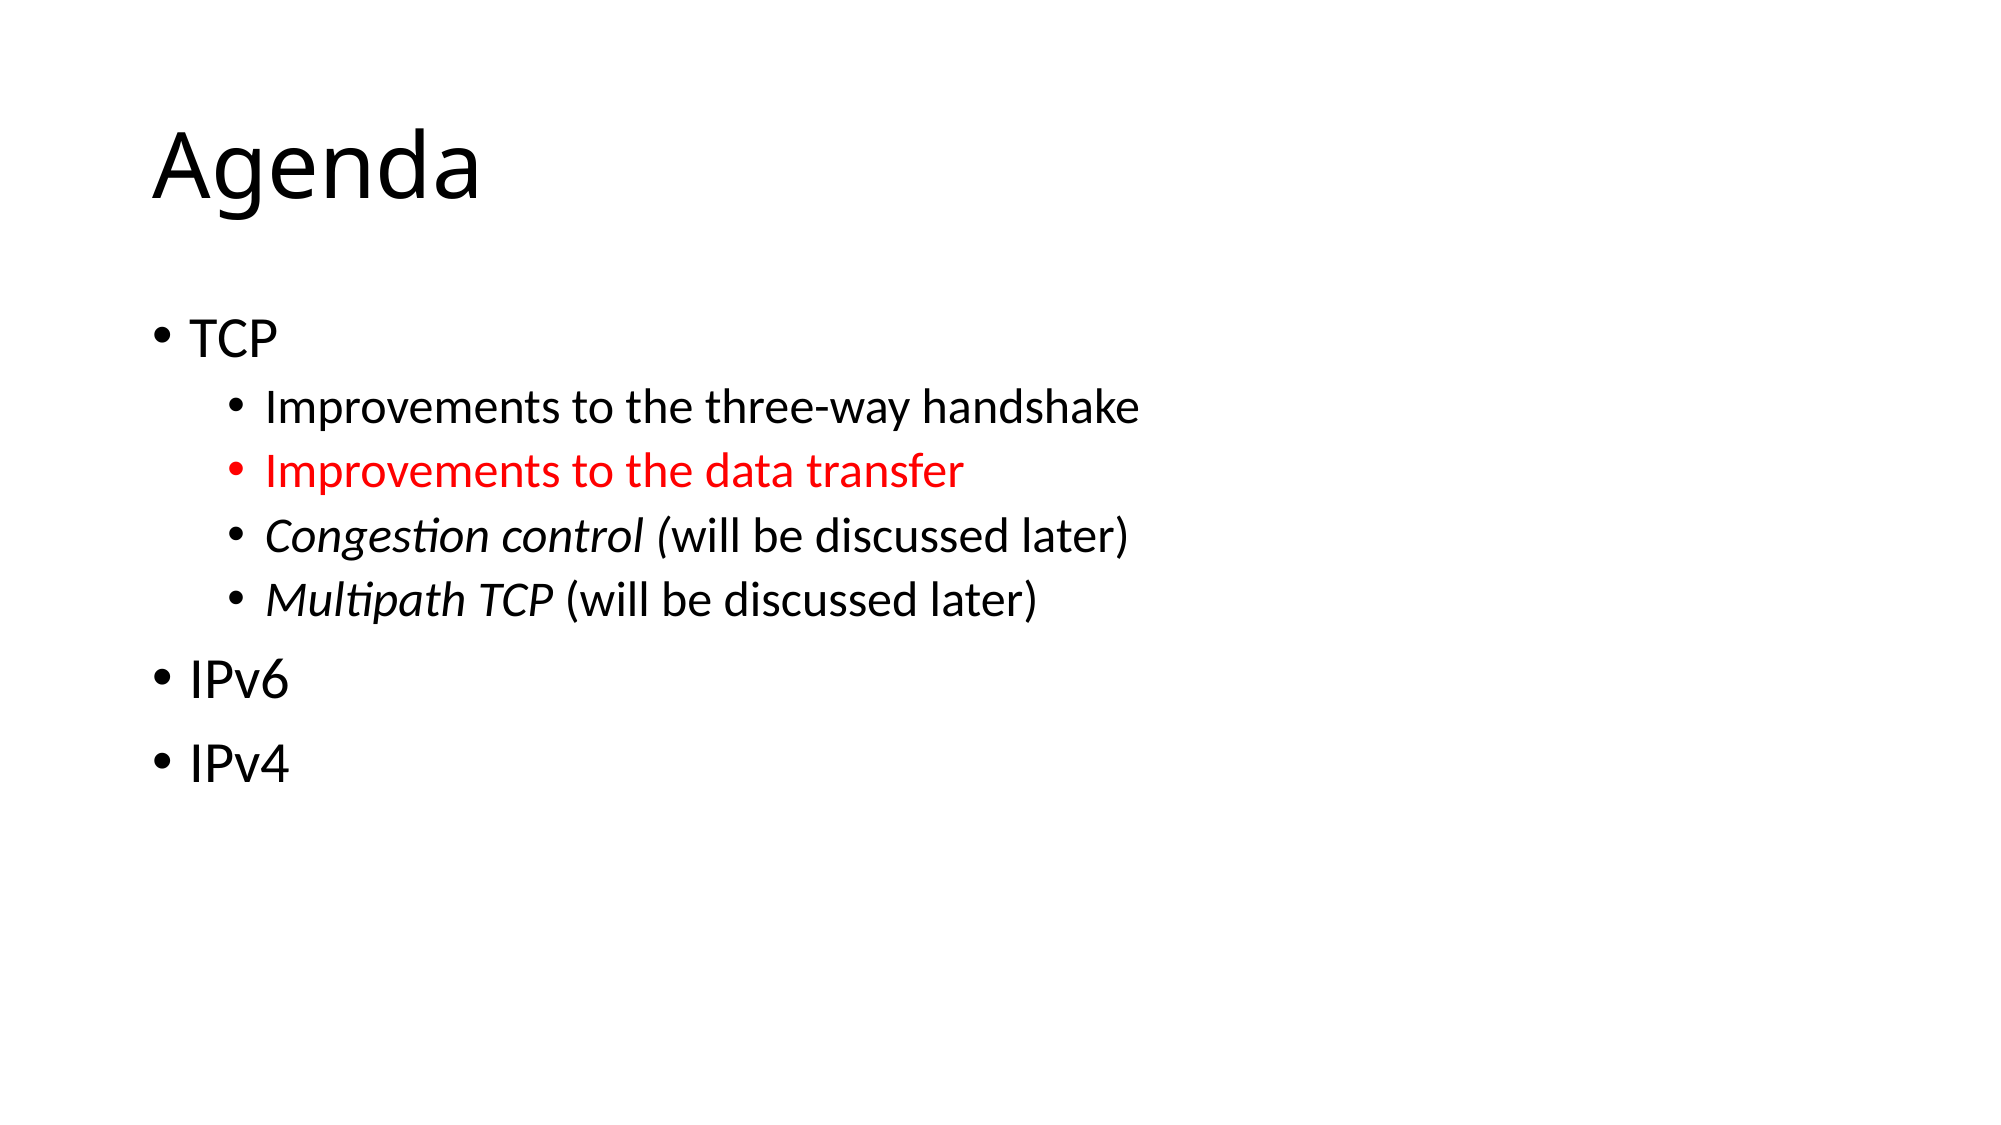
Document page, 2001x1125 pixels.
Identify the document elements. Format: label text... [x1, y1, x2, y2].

list TCP Improvements to the three-way handshake Improvements to the data transfer Congestion control (will be discussed later) Multipath TCP (will be discussed later) IPv6 IPv4 [137, 299, 1863, 1014]
title Agenda [137, 59, 1863, 278]
